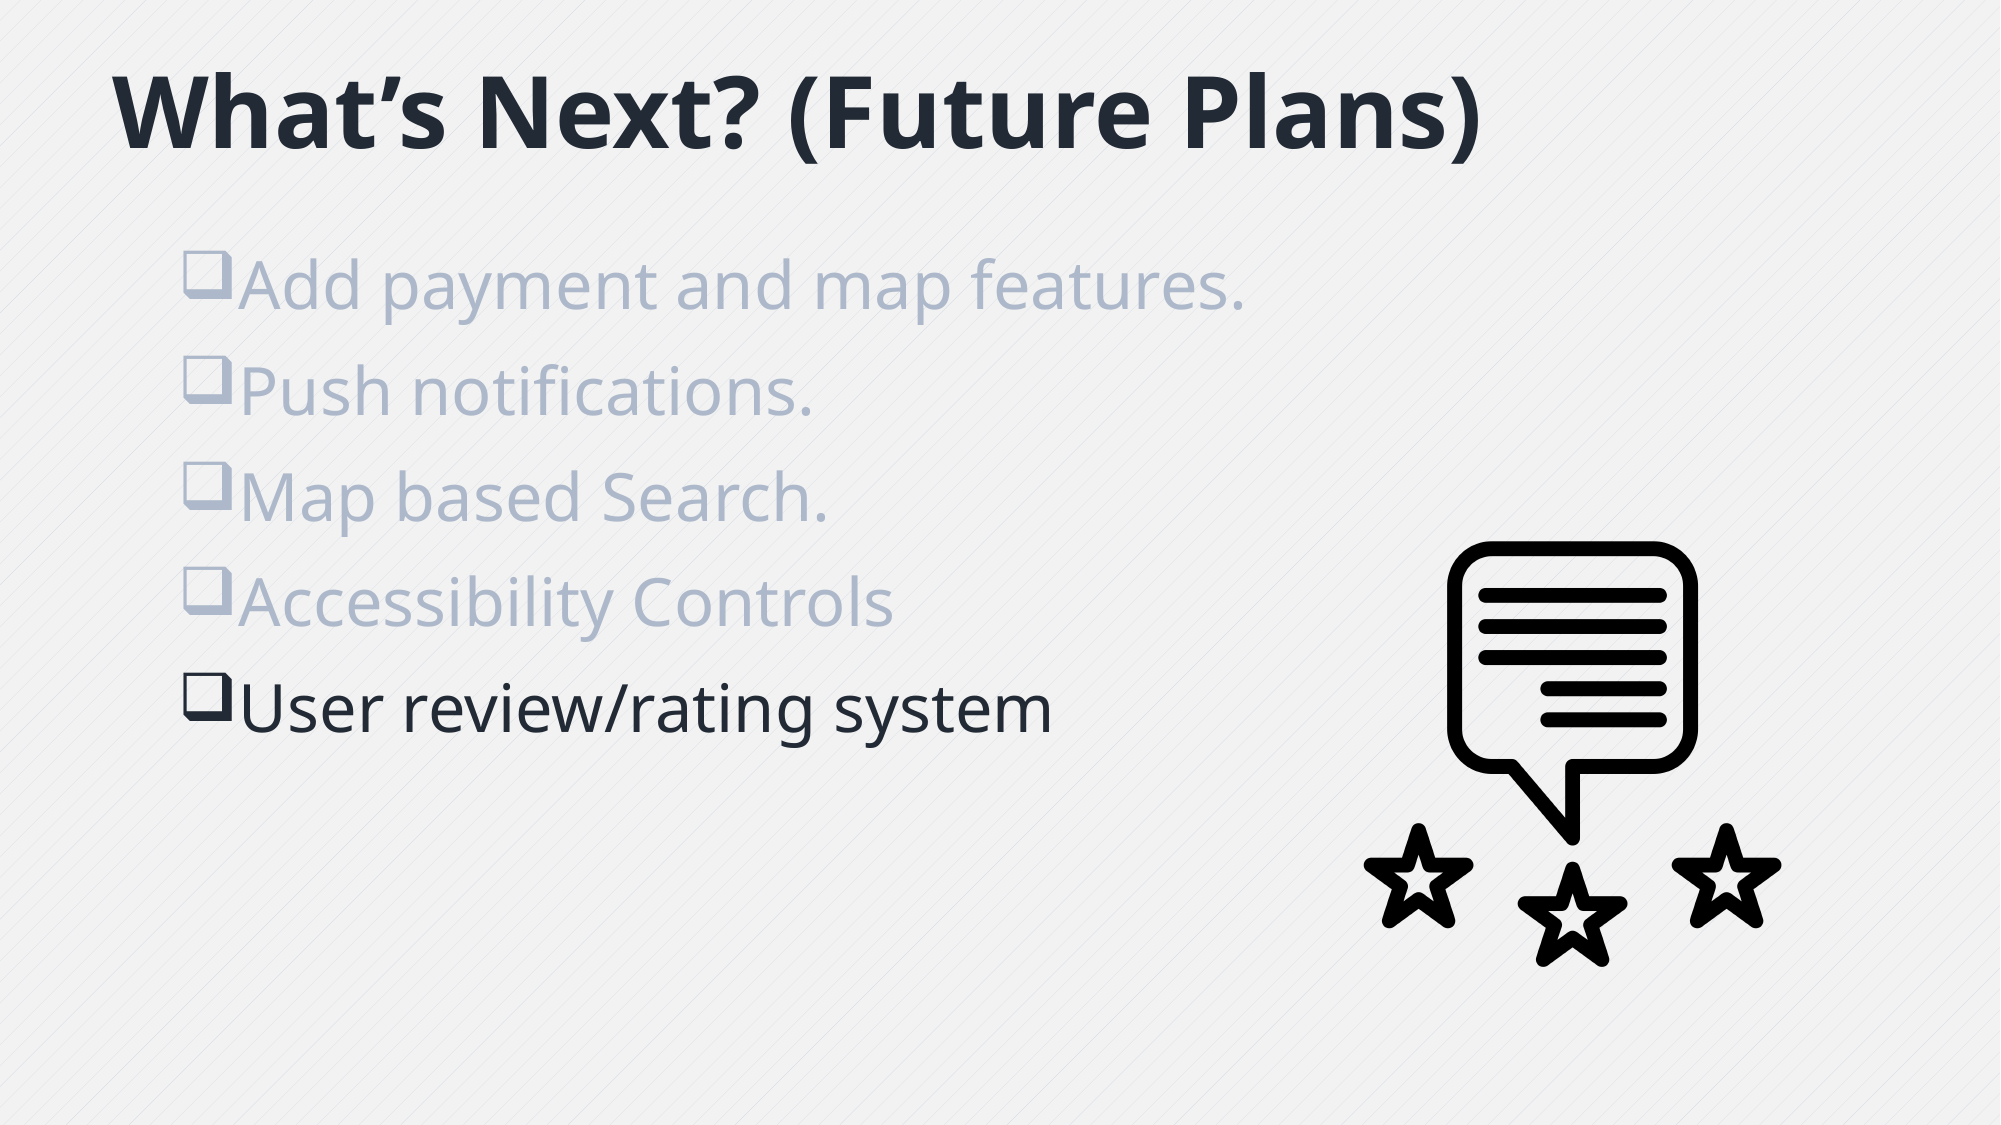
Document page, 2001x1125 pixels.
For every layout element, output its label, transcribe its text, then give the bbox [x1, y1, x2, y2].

text_box User review/rating system [164, 658, 1334, 753]
picture [1334, 515, 1811, 993]
text_box Push notifications. [163, 341, 1425, 437]
text_box Accessibility Controls [164, 552, 1334, 648]
text_box Add payment and map features. [163, 235, 1425, 331]
text_box Map based Search. [164, 447, 1426, 542]
text_box What’s Next? (Future Plans) [71, 41, 1524, 177]
